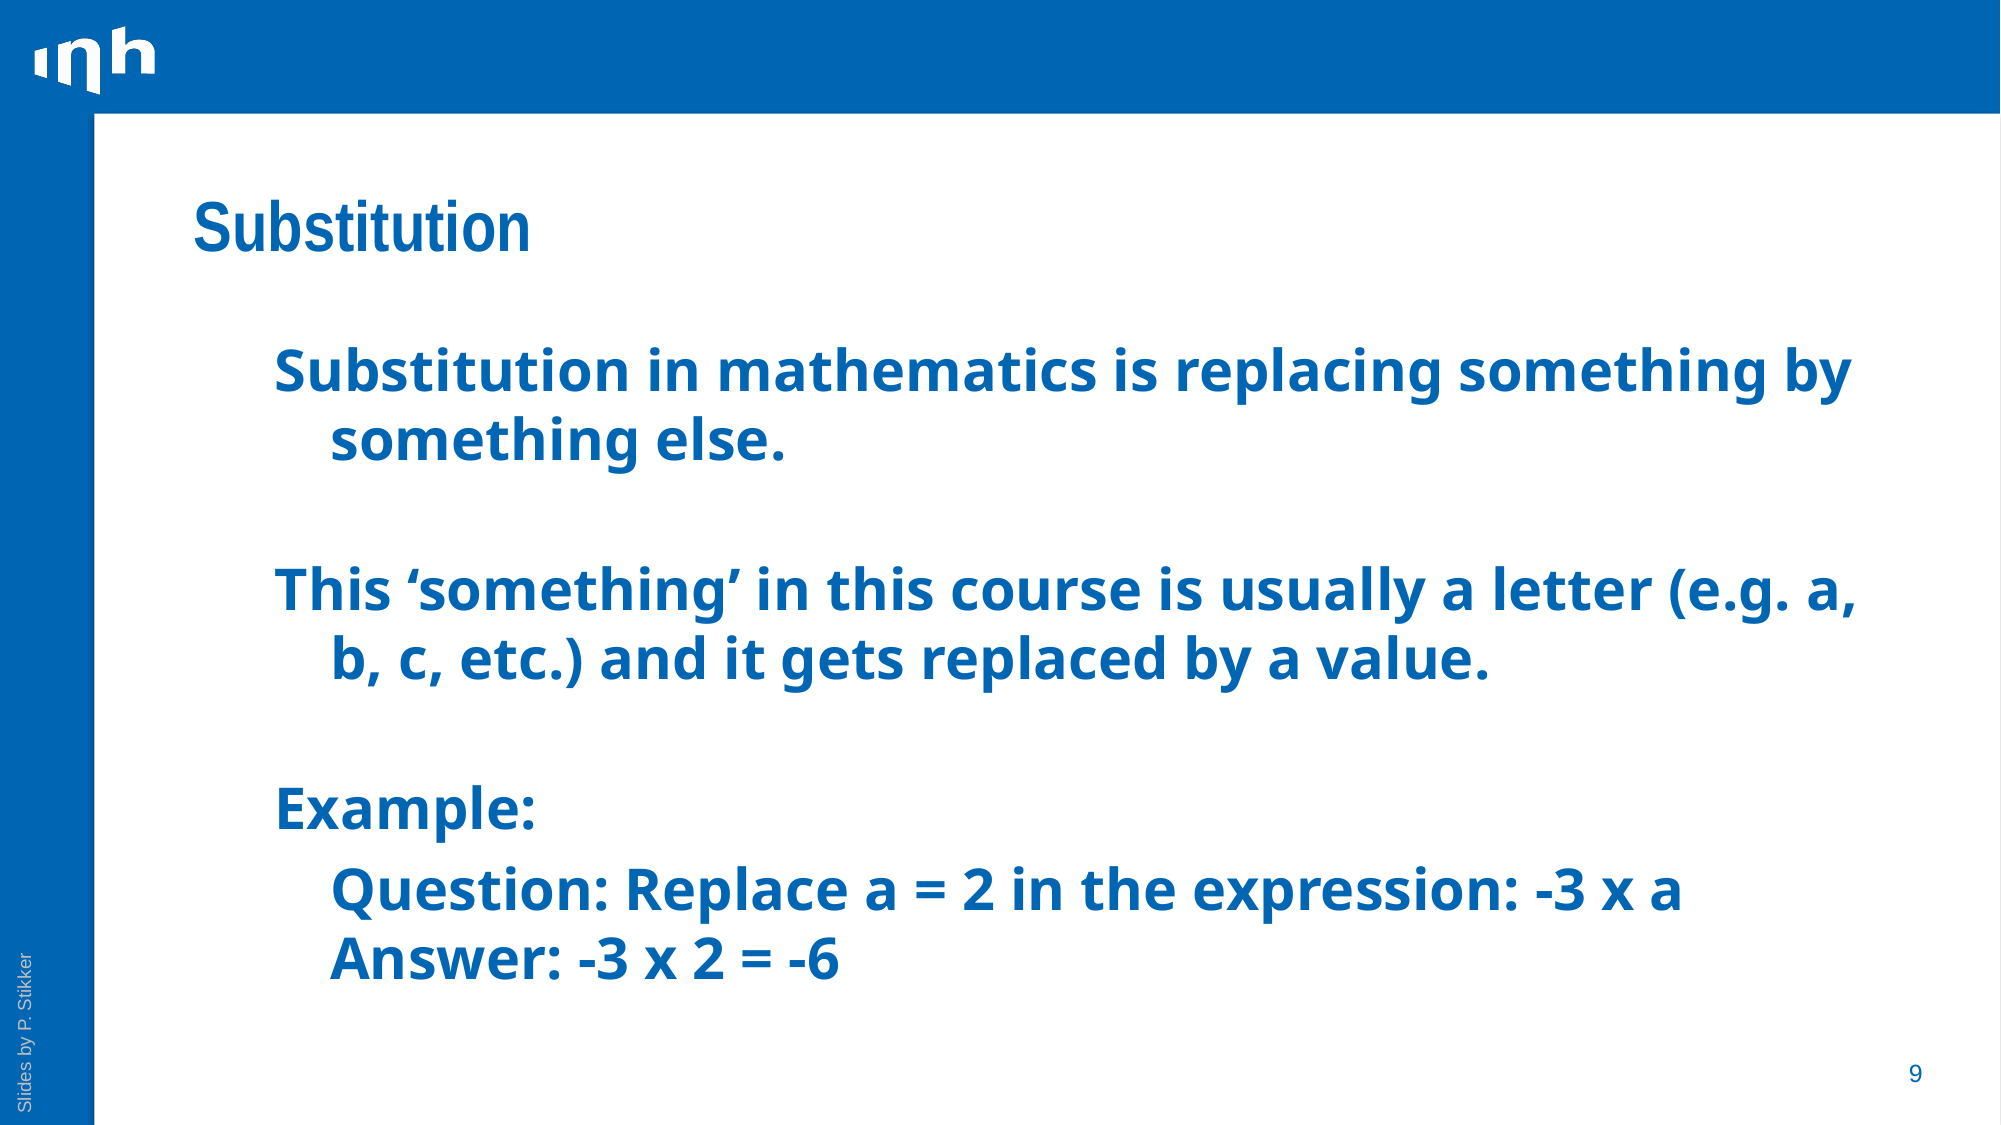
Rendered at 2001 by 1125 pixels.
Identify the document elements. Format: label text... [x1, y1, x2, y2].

picture [23, 7, 166, 114]
slide_number 9 [1471, 1042, 1938, 1103]
title Substitution [178, 172, 1867, 276]
list Substitution in mathematics is replacing something by something else. This ‘something’ in this course is usually a letter (e.g. a, b, c, etc.) and it gets replaced by a value. Example: Question: Replace a = 2 in the expression: -3 x a Answer: -3 x 2 = -6 [259, 326, 1889, 1000]
